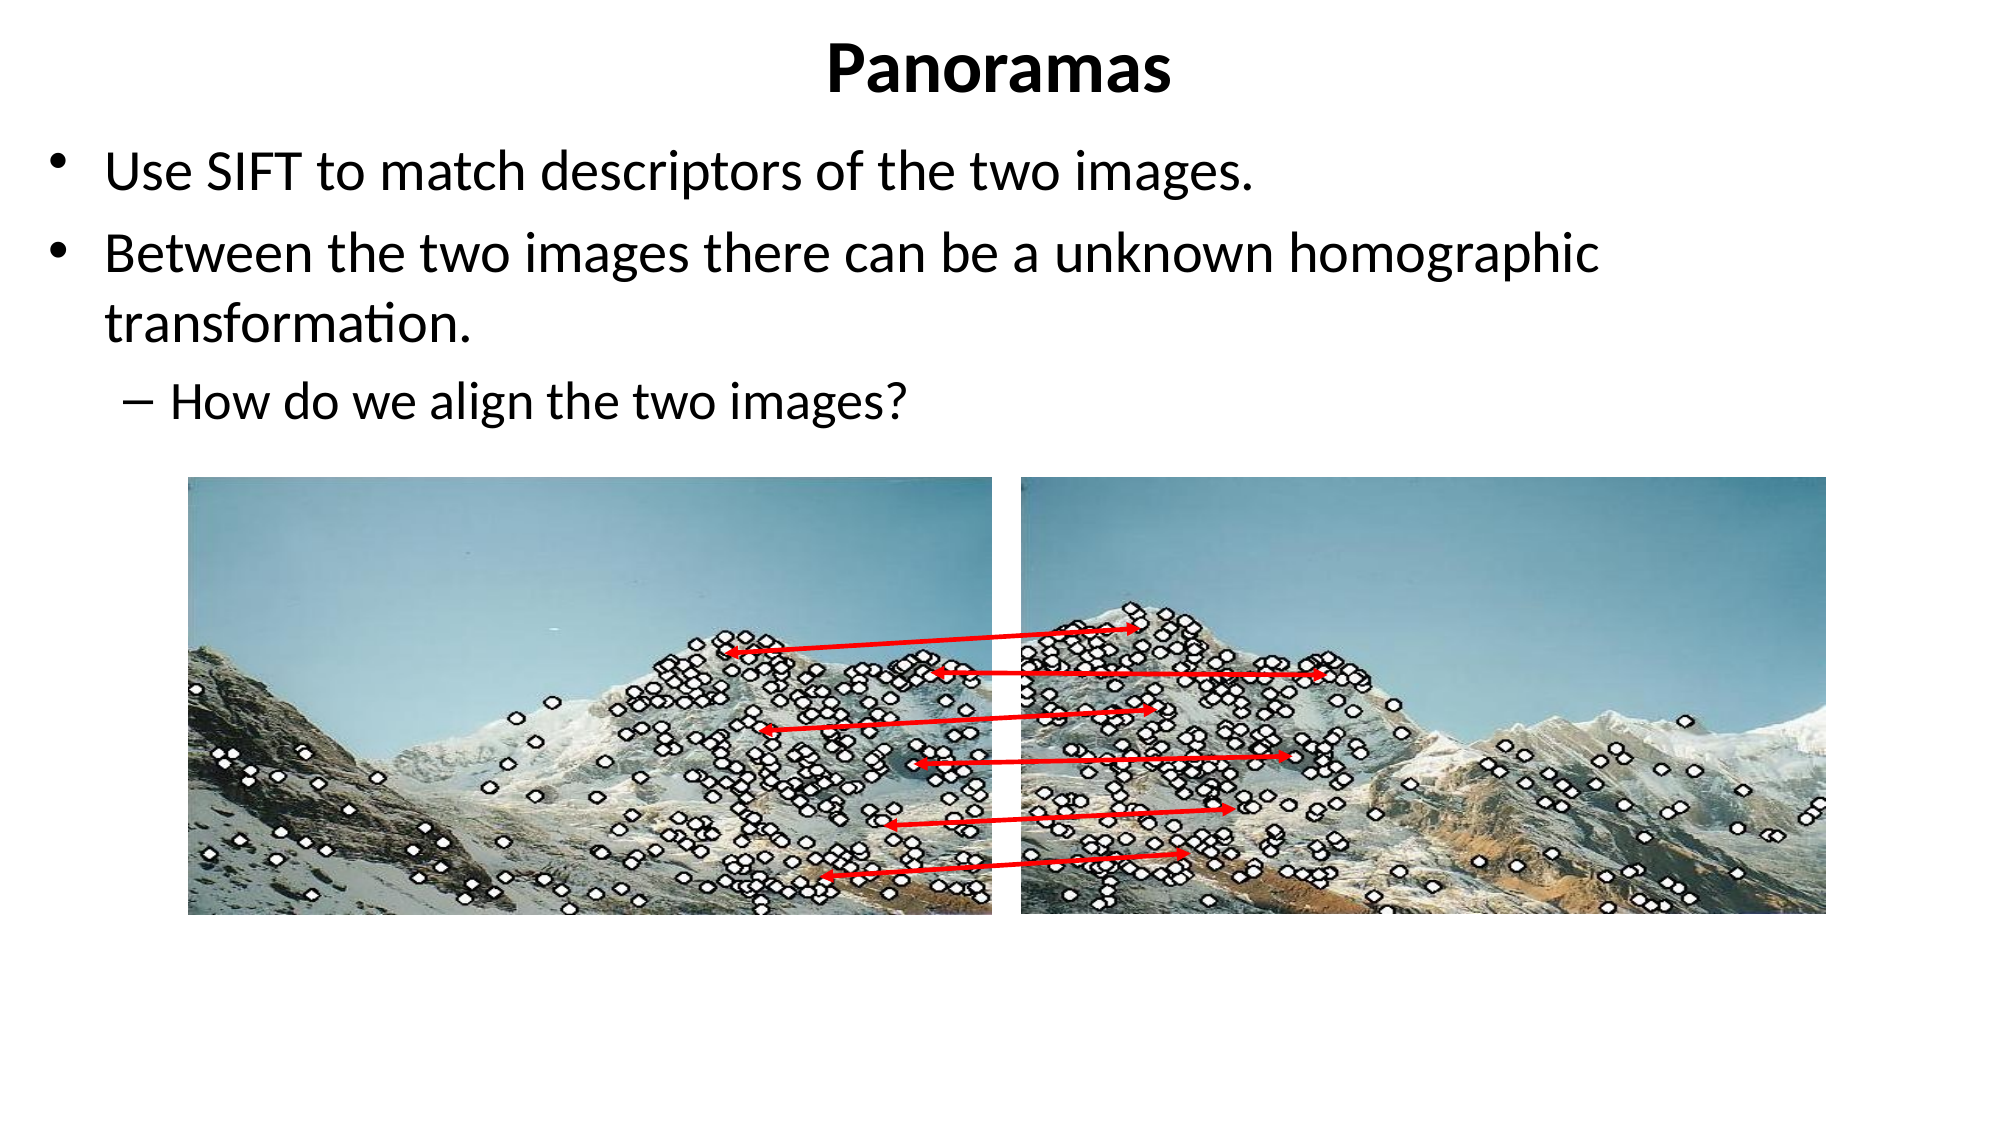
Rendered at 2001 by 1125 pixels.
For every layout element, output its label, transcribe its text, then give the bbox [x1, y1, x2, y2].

picture [187, 477, 993, 915]
picture [1021, 477, 1826, 915]
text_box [723, 628, 1328, 878]
title Panoramas [33, 0, 1967, 125]
list Use SIFT to match descriptors of the two images. Between the two images there can be a unknown homographic transformation. How do we align the two images? [33, 125, 1967, 1063]
